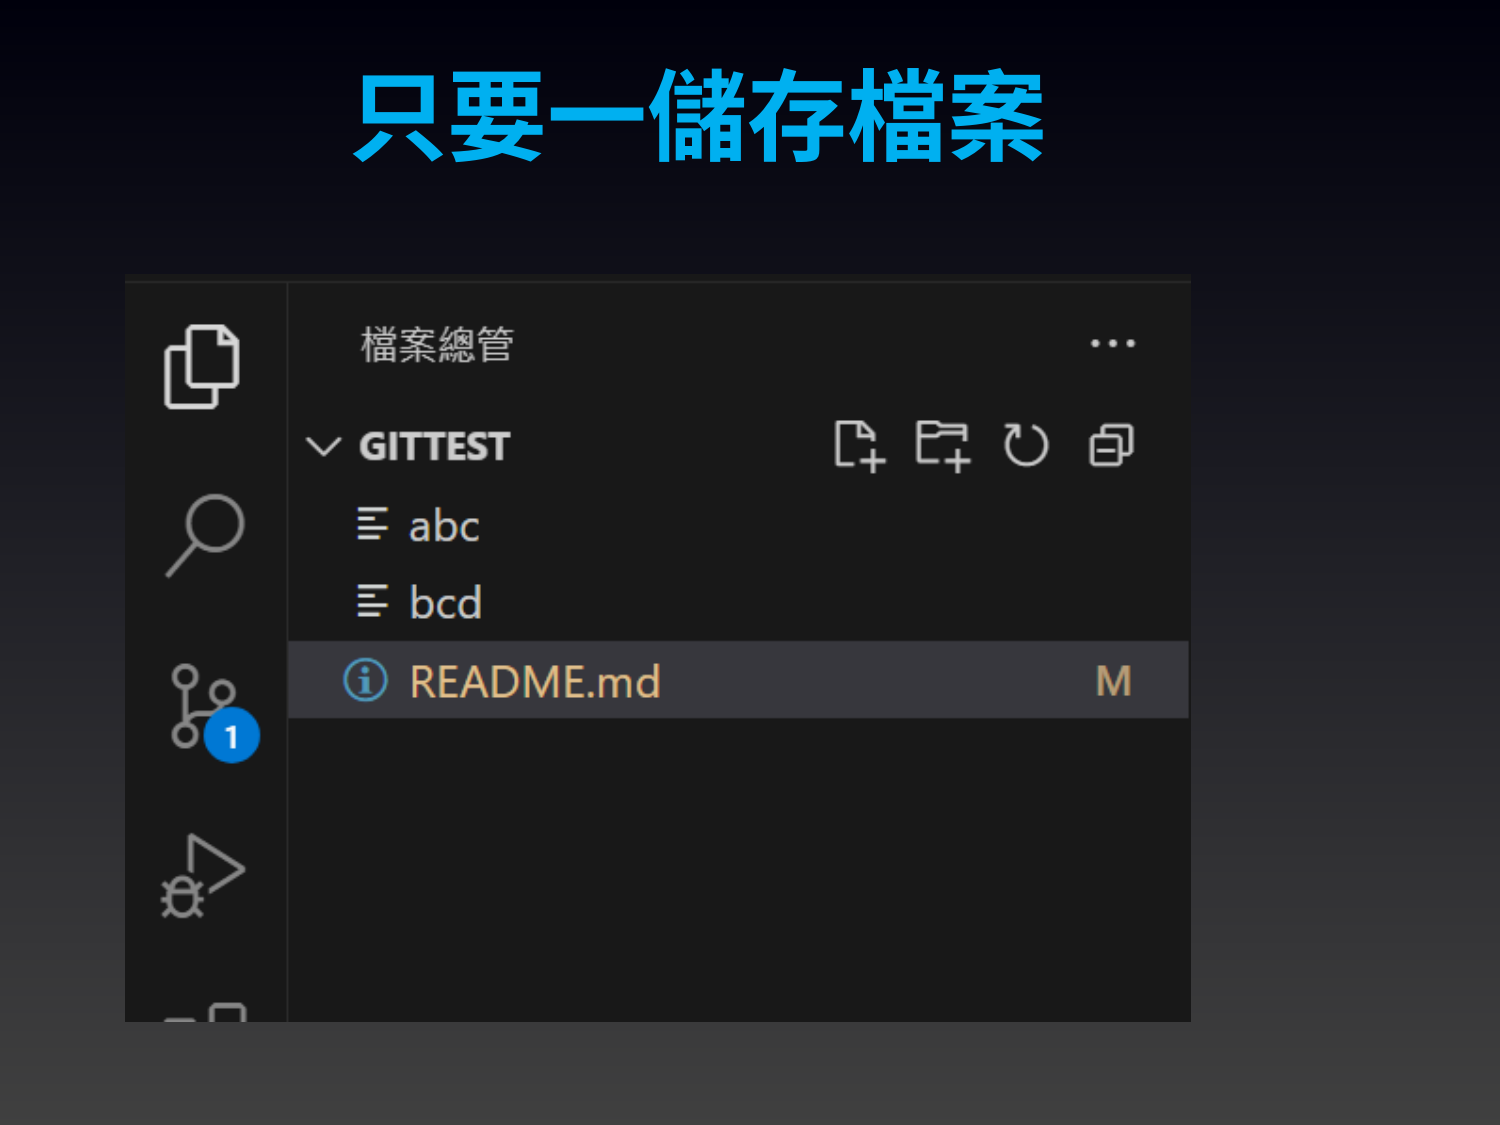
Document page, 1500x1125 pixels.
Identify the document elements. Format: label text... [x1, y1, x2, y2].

picture [125, 274, 1191, 1023]
text_box 只要一儲存檔案 [333, 25, 1123, 189]
